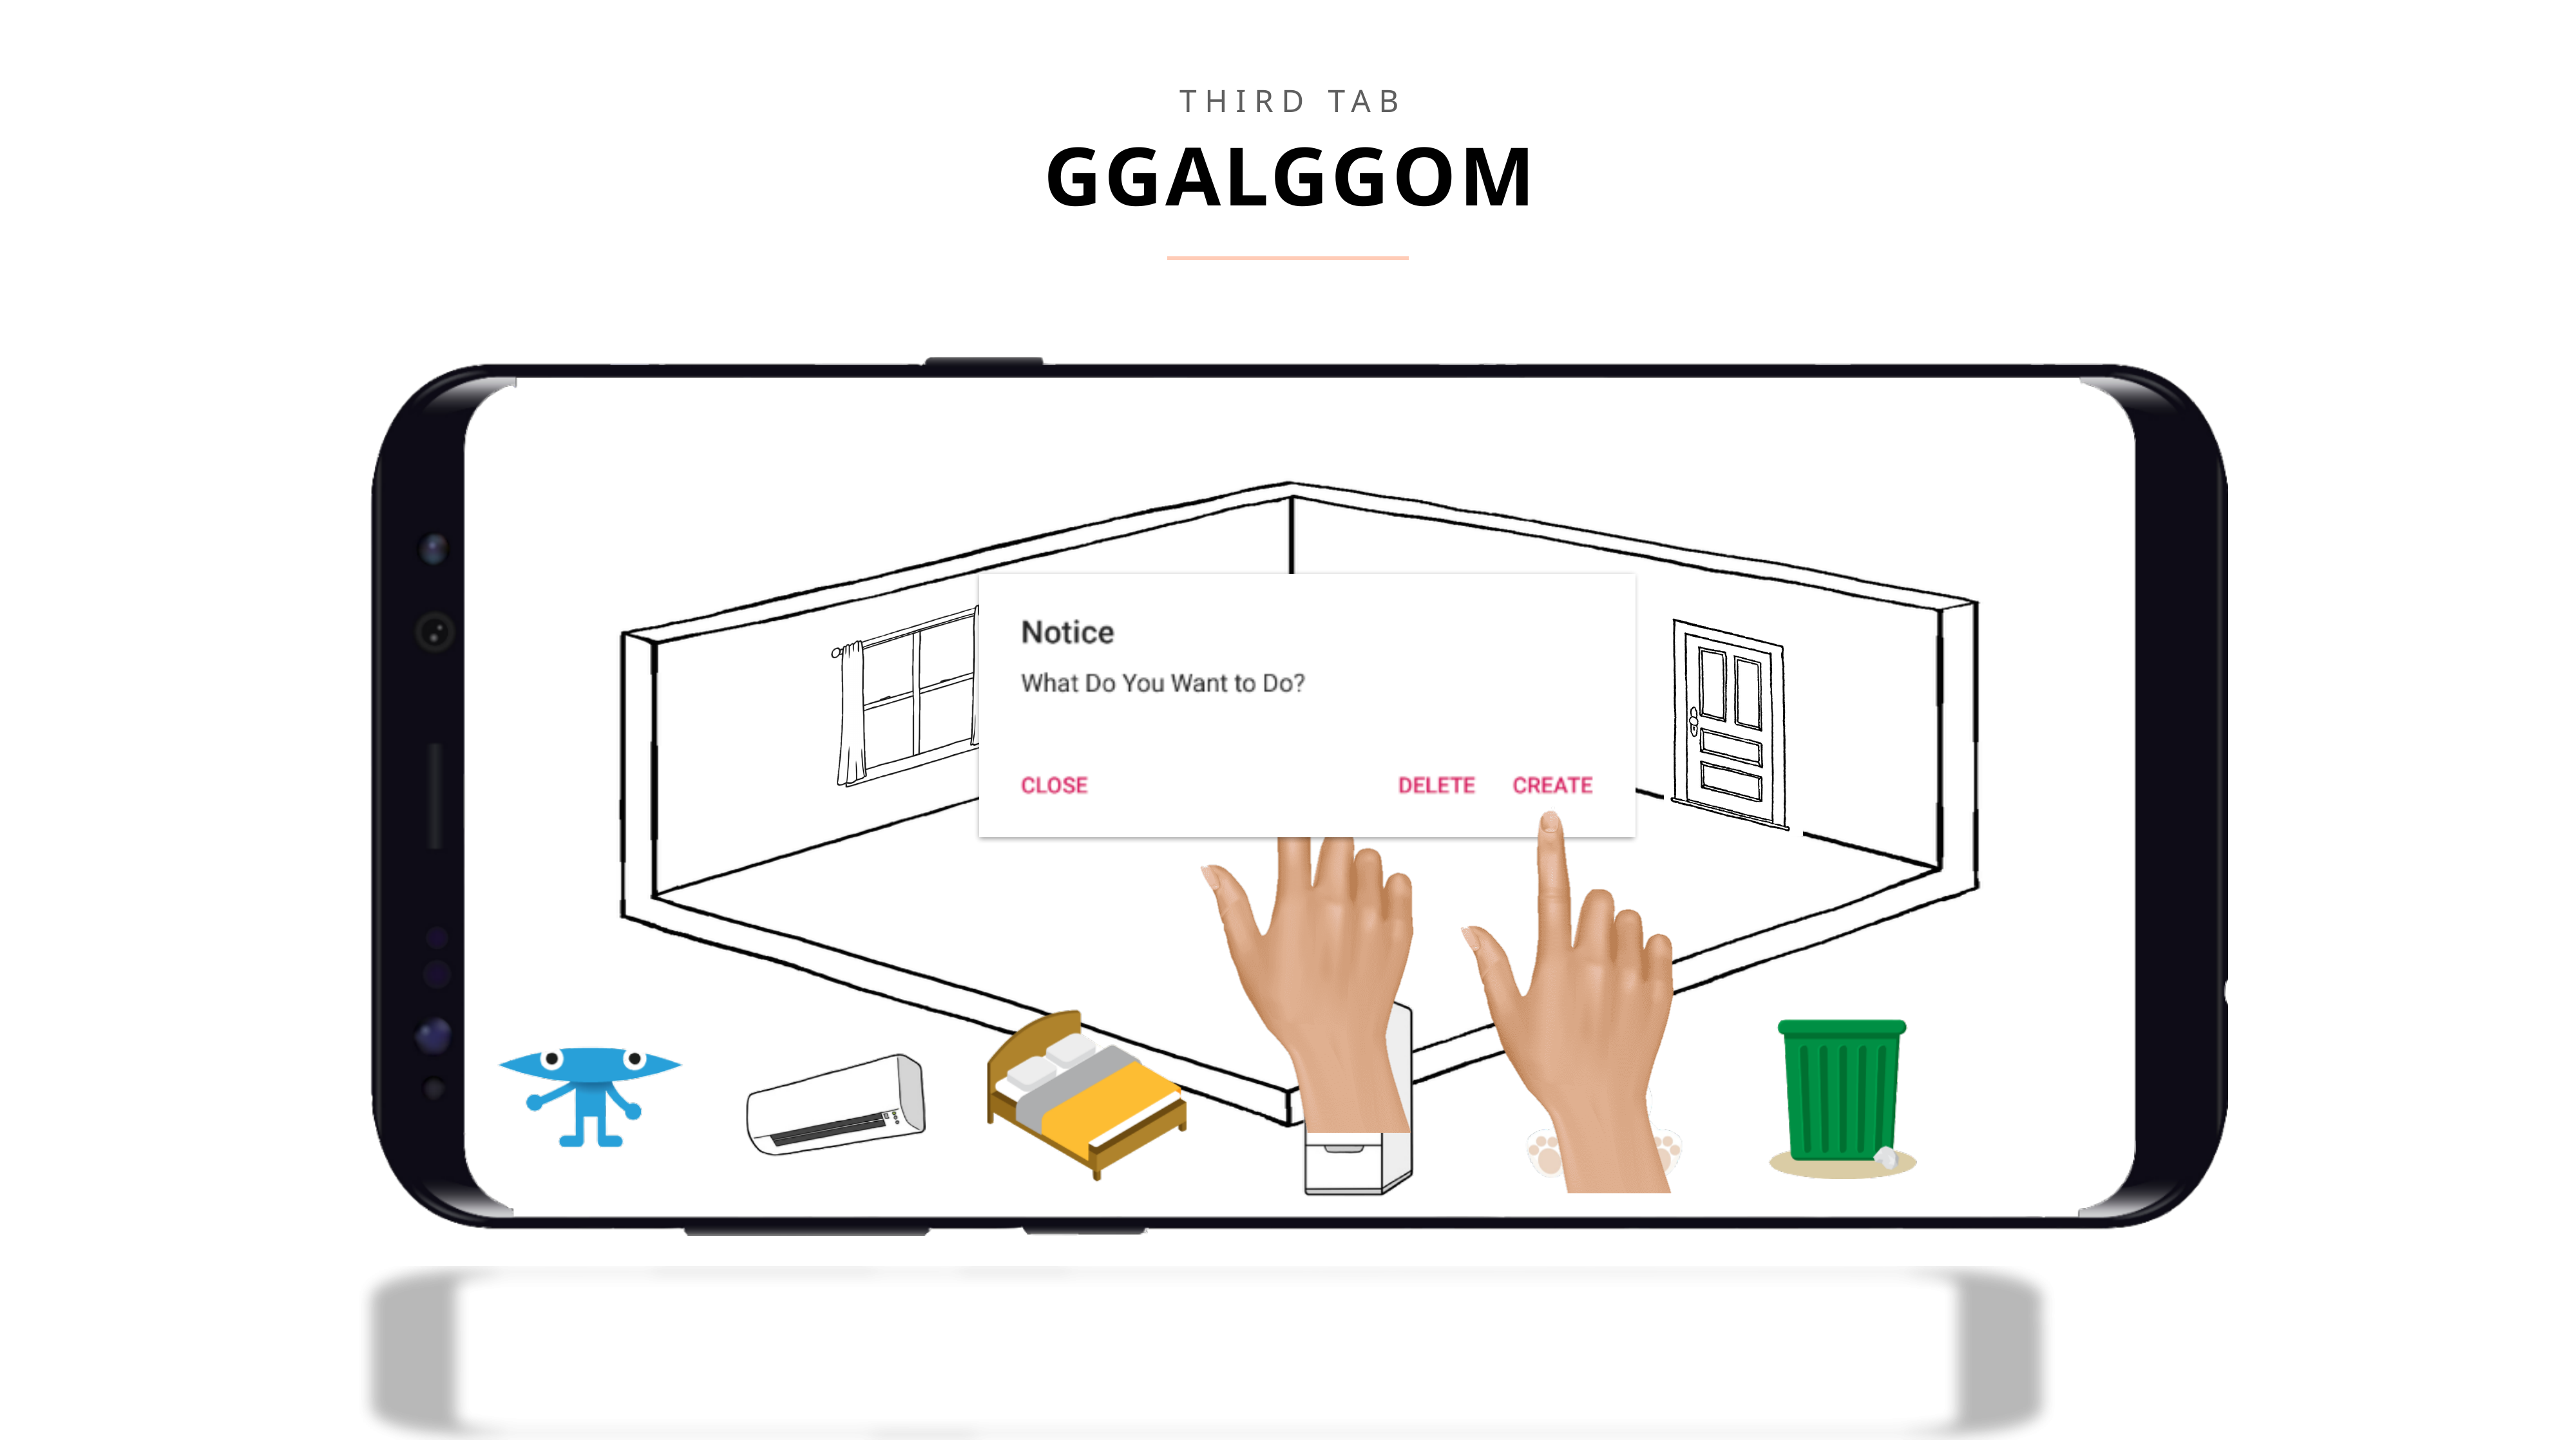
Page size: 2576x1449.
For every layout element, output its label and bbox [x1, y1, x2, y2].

picture [372, 0, 2228, 1449]
text_box [746, 996, 1923, 1197]
